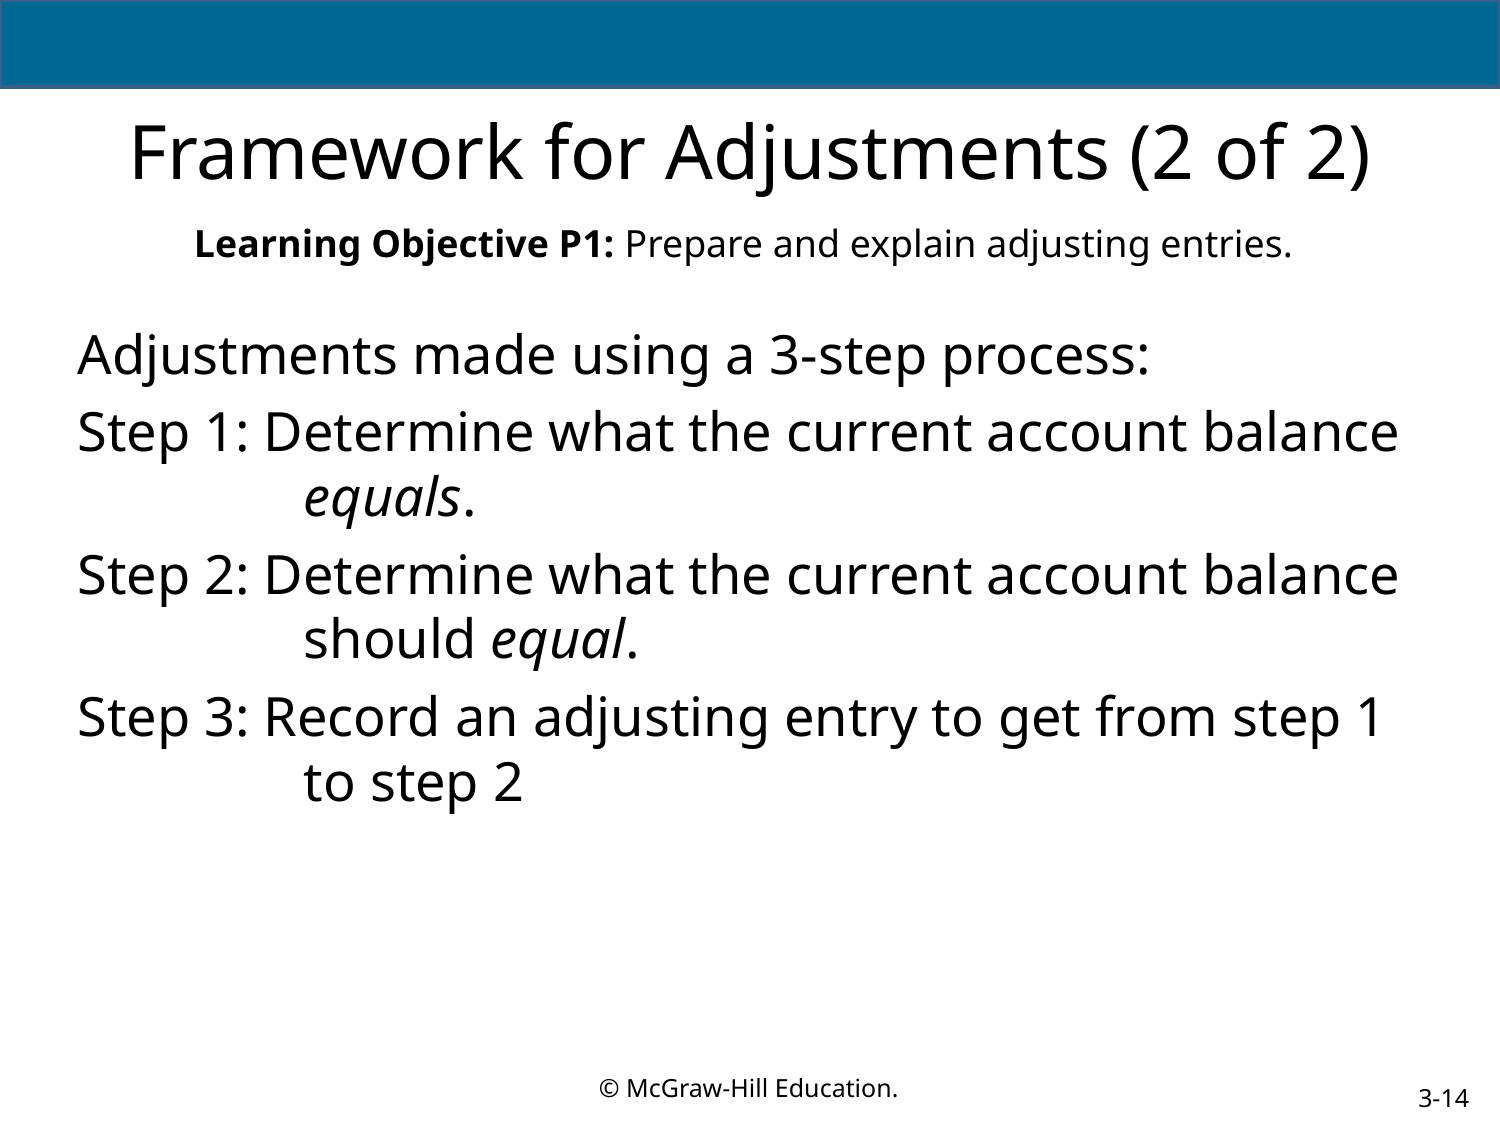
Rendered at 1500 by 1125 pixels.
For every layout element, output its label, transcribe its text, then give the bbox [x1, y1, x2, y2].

list Adjustments made using a 3-step process: Step 1: Determine what the current account balance equals. Step 2: Determine what the current account balance should equal. Step 3: Record an adjusting entry to get from step 1 to step 2 [62, 312, 1438, 1051]
list Learning Objective P1: Prepare and explain adjusting entries. [112, 212, 1376, 276]
title Framework for Adjustments (2 of 2) [0, 87, 1500, 213]
